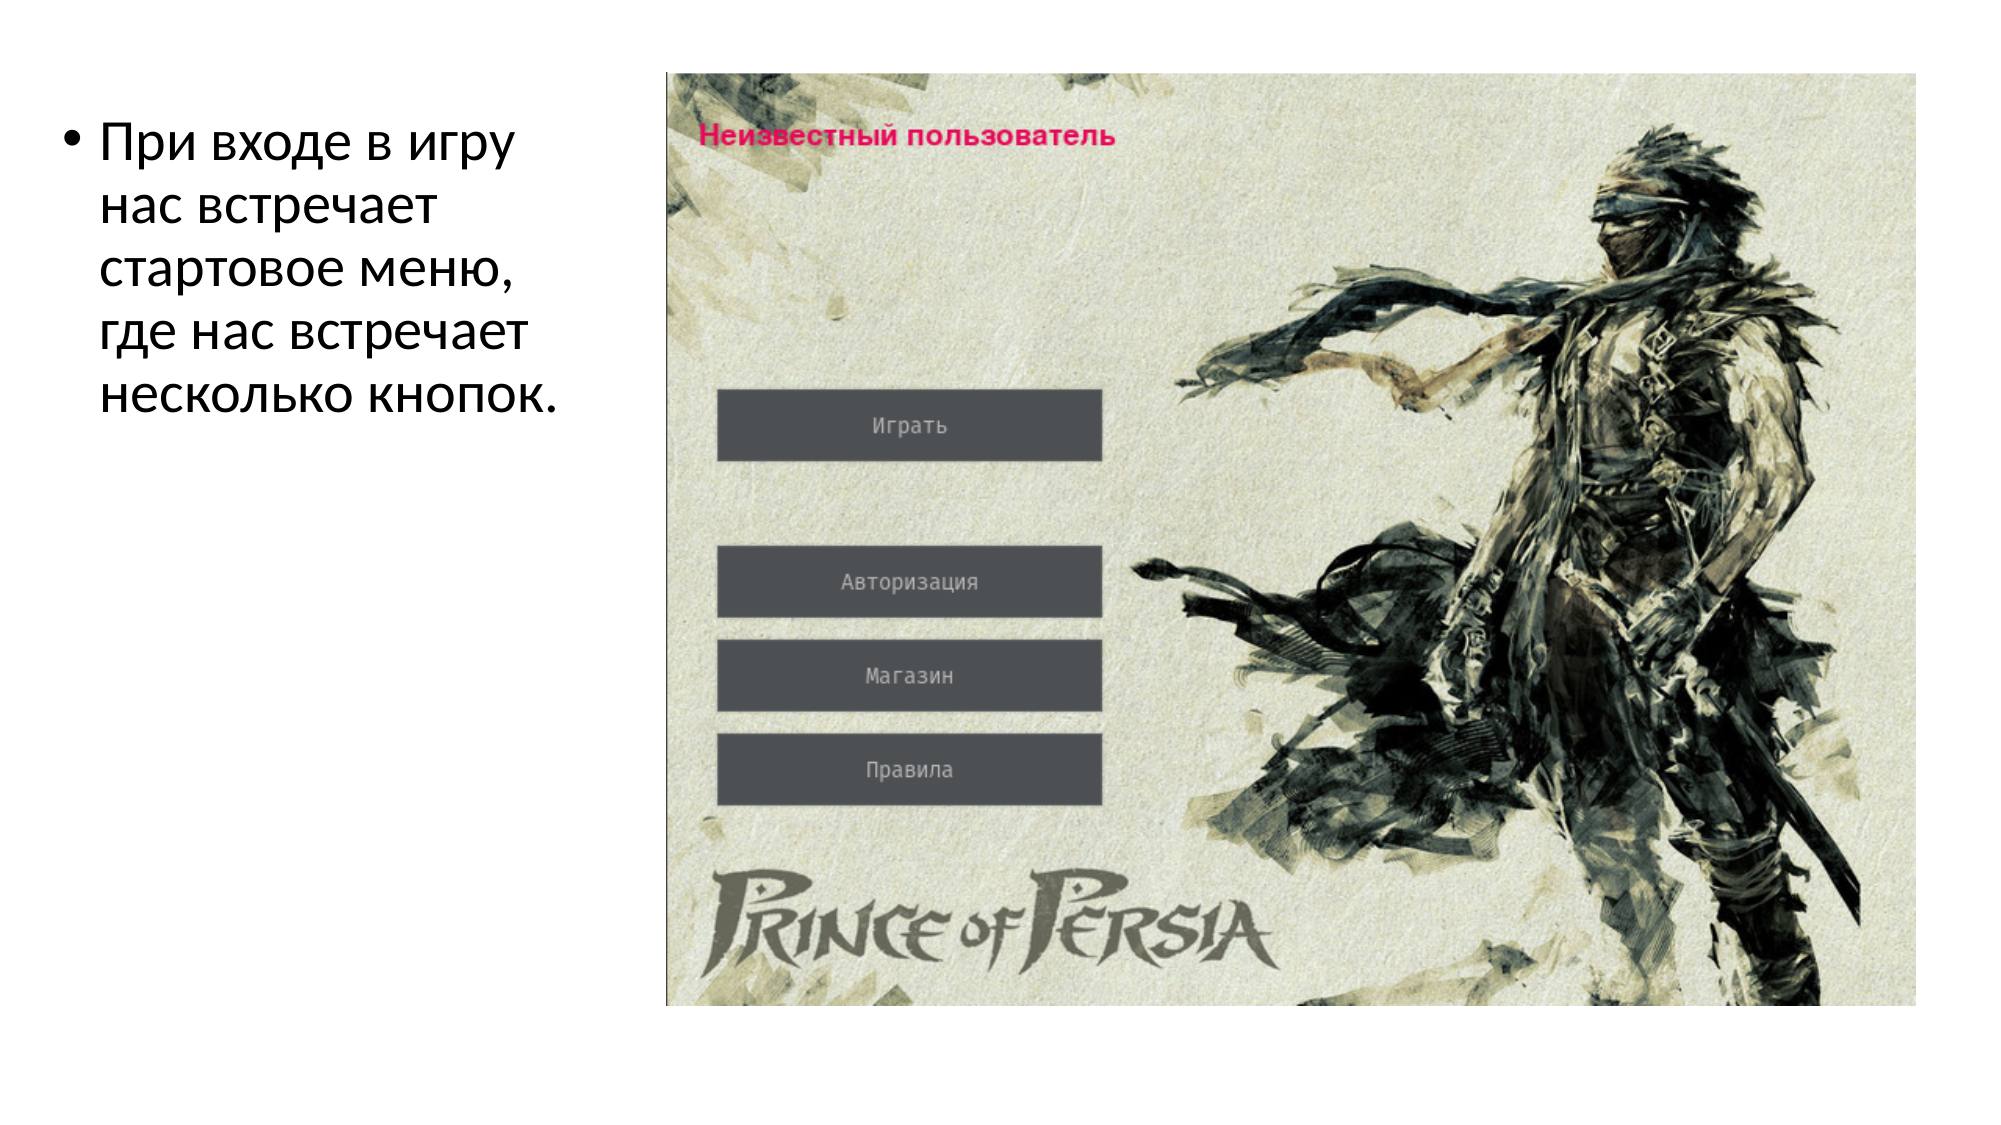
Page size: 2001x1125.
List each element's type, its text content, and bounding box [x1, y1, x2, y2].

picture [666, 72, 1916, 1006]
list При входе в игру нас встречает стартовое меню, где нас встречает несколько кнопок. [47, 102, 583, 737]
